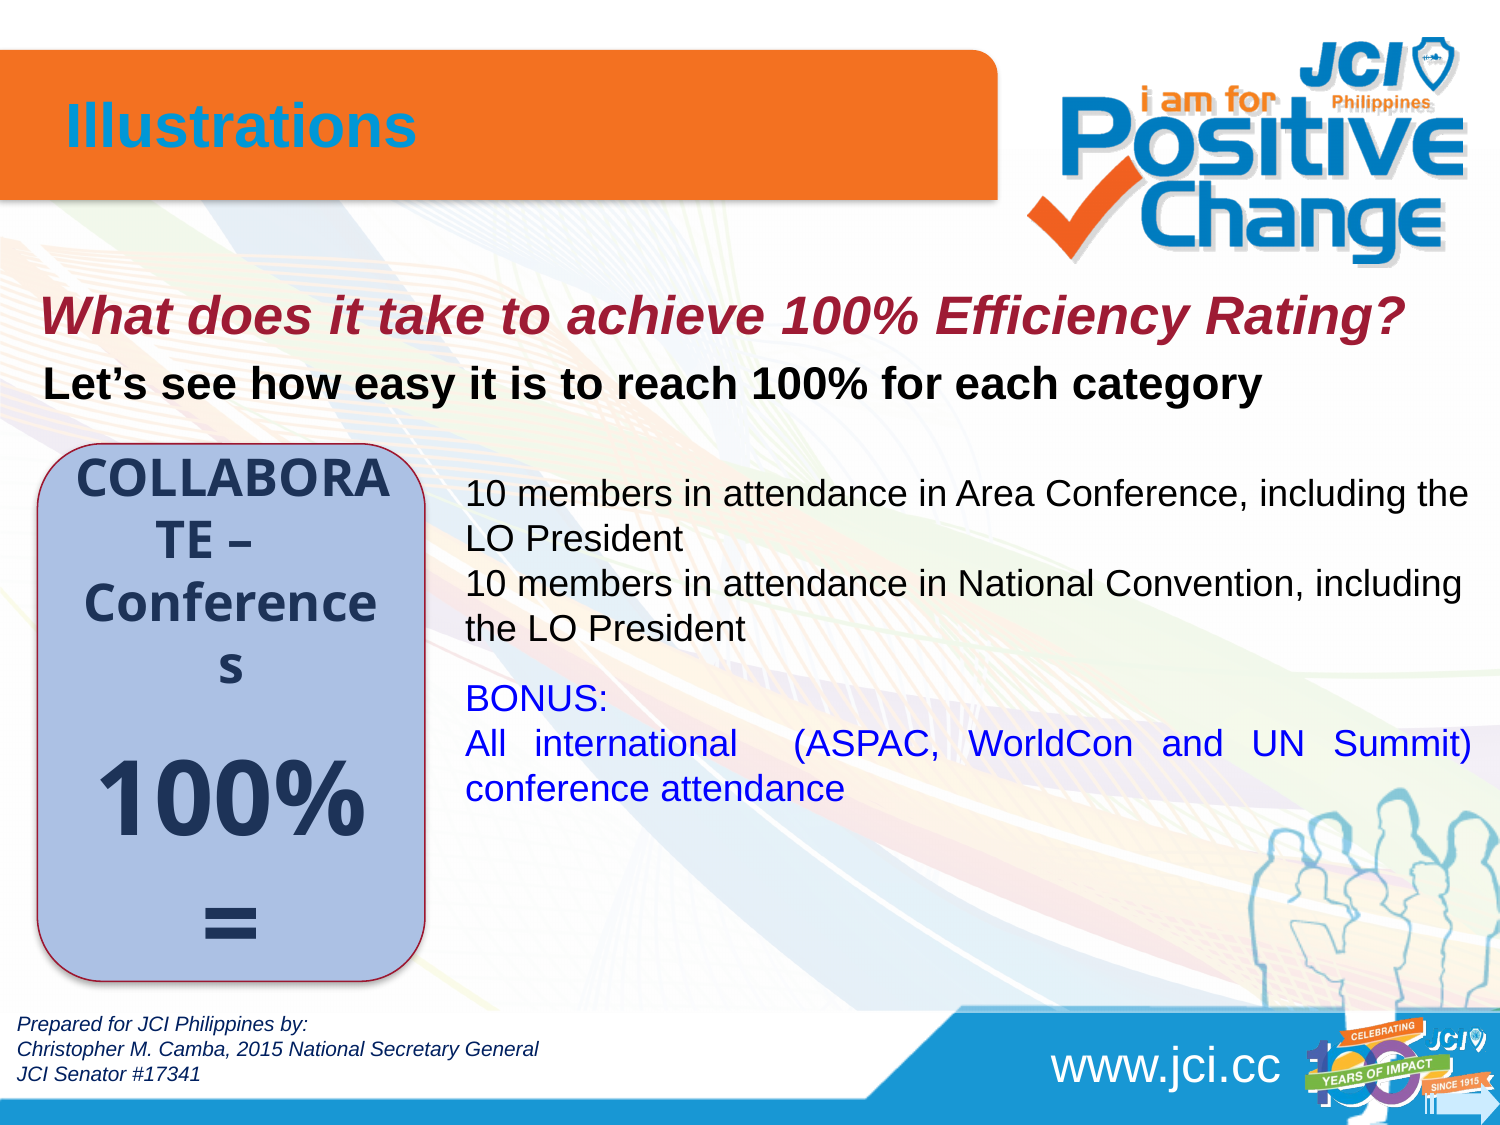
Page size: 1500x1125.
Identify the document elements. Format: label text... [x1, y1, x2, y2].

text_box [1436, 1082, 1500, 1125]
text_box 10 members in attendance in Area Conference, including the LO President 10 members in attendance in National Convention, including the LO President BONUS: All international (ASPAC, WorldCon and UN Summit) conference attendance [450, 461, 1488, 817]
text_box COLLABORATE – Conferences 100% = [36, 442, 426, 983]
text_box Illustrations [49, 45, 950, 200]
text_box Let’s see how easy it is to reach 100% for each category [27, 346, 1453, 417]
title What does it take to achieve 100% Efficiency Rating? [24, 262, 1463, 363]
picture [1482, 1114, 1500, 1125]
picture [0, 0, 1500, 1125]
text_box [1424, 1093, 1428, 1115]
text_box [1429, 1093, 1435, 1115]
